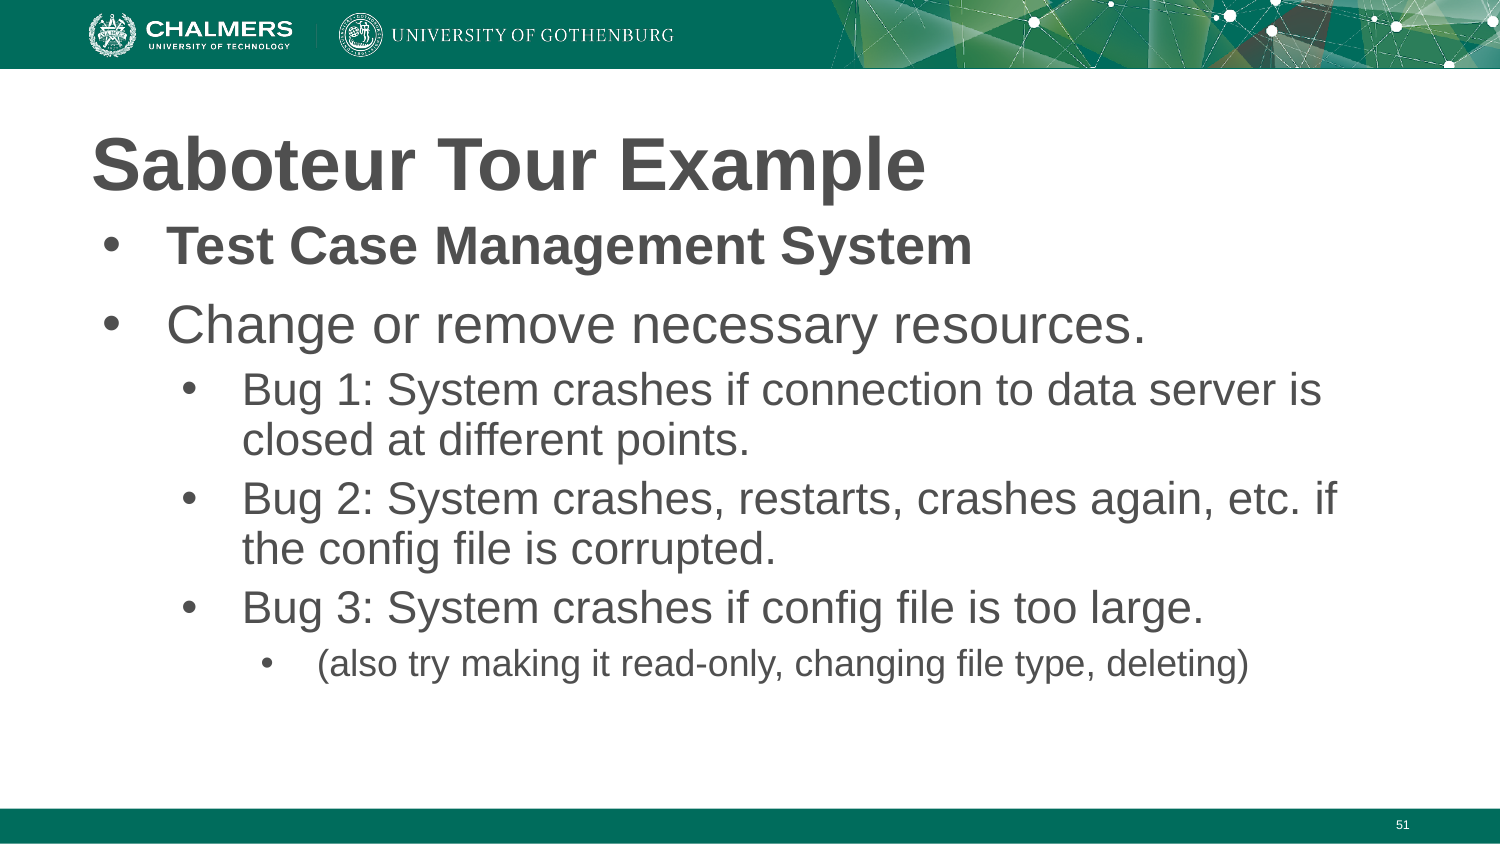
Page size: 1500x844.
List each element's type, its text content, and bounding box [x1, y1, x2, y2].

slide_number ‹#› [1074, 809, 1425, 844]
picture [759, 0, 1500, 68]
title Saboteur Tour Example [76, 100, 1425, 210]
picture [64, 0, 696, 85]
list Test Case Management System Change or remove necessary resources. Bug 1: System crashes if connection to data server is closed at different points. Bug 2: System crashes, restarts, crashes again, etc. if the config file is corrupted. Bug 3: System crashes if config file is too large. (also try making it read-only, changing file type, deleting) [76, 210, 1425, 782]
